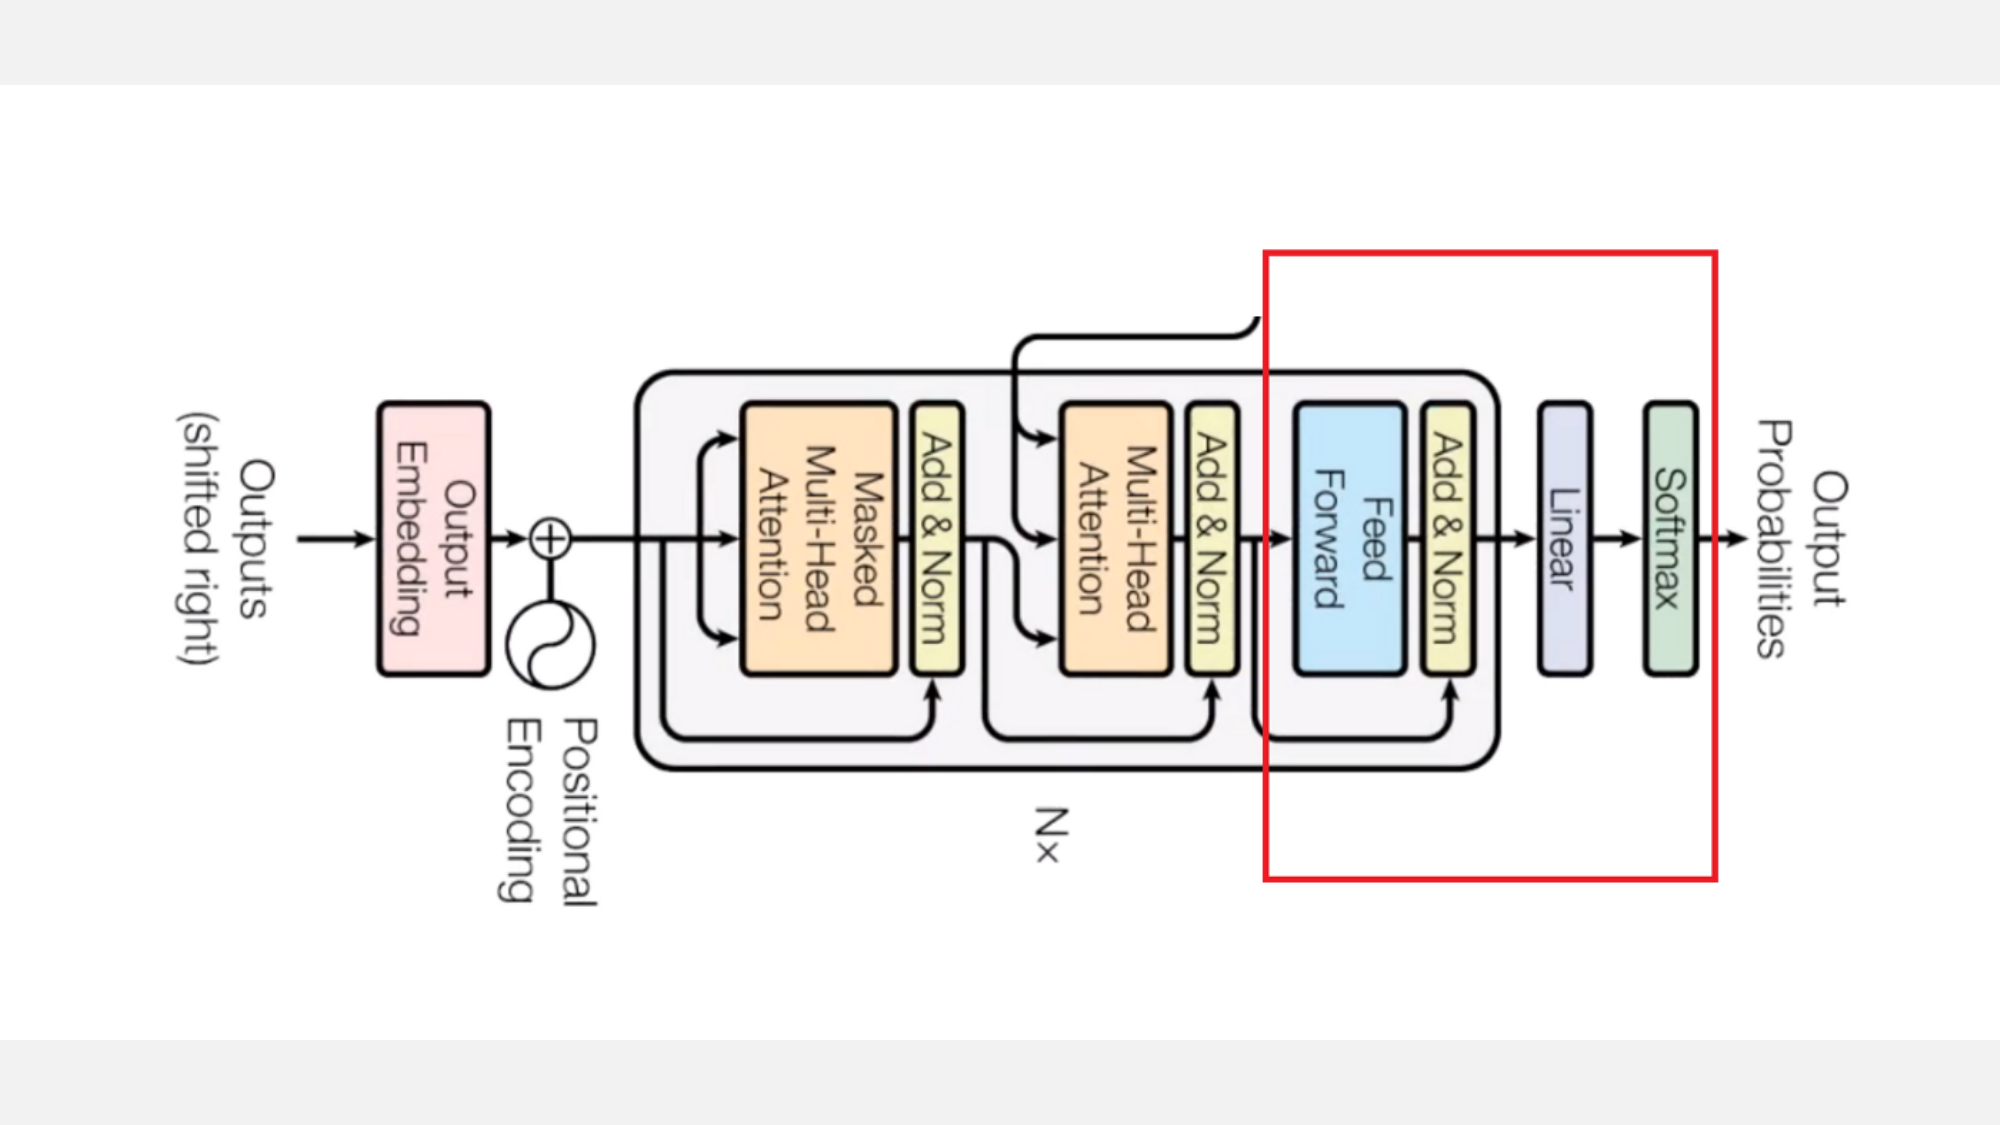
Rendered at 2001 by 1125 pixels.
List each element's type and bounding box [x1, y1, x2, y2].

picture [0, 85, 2000, 1040]
